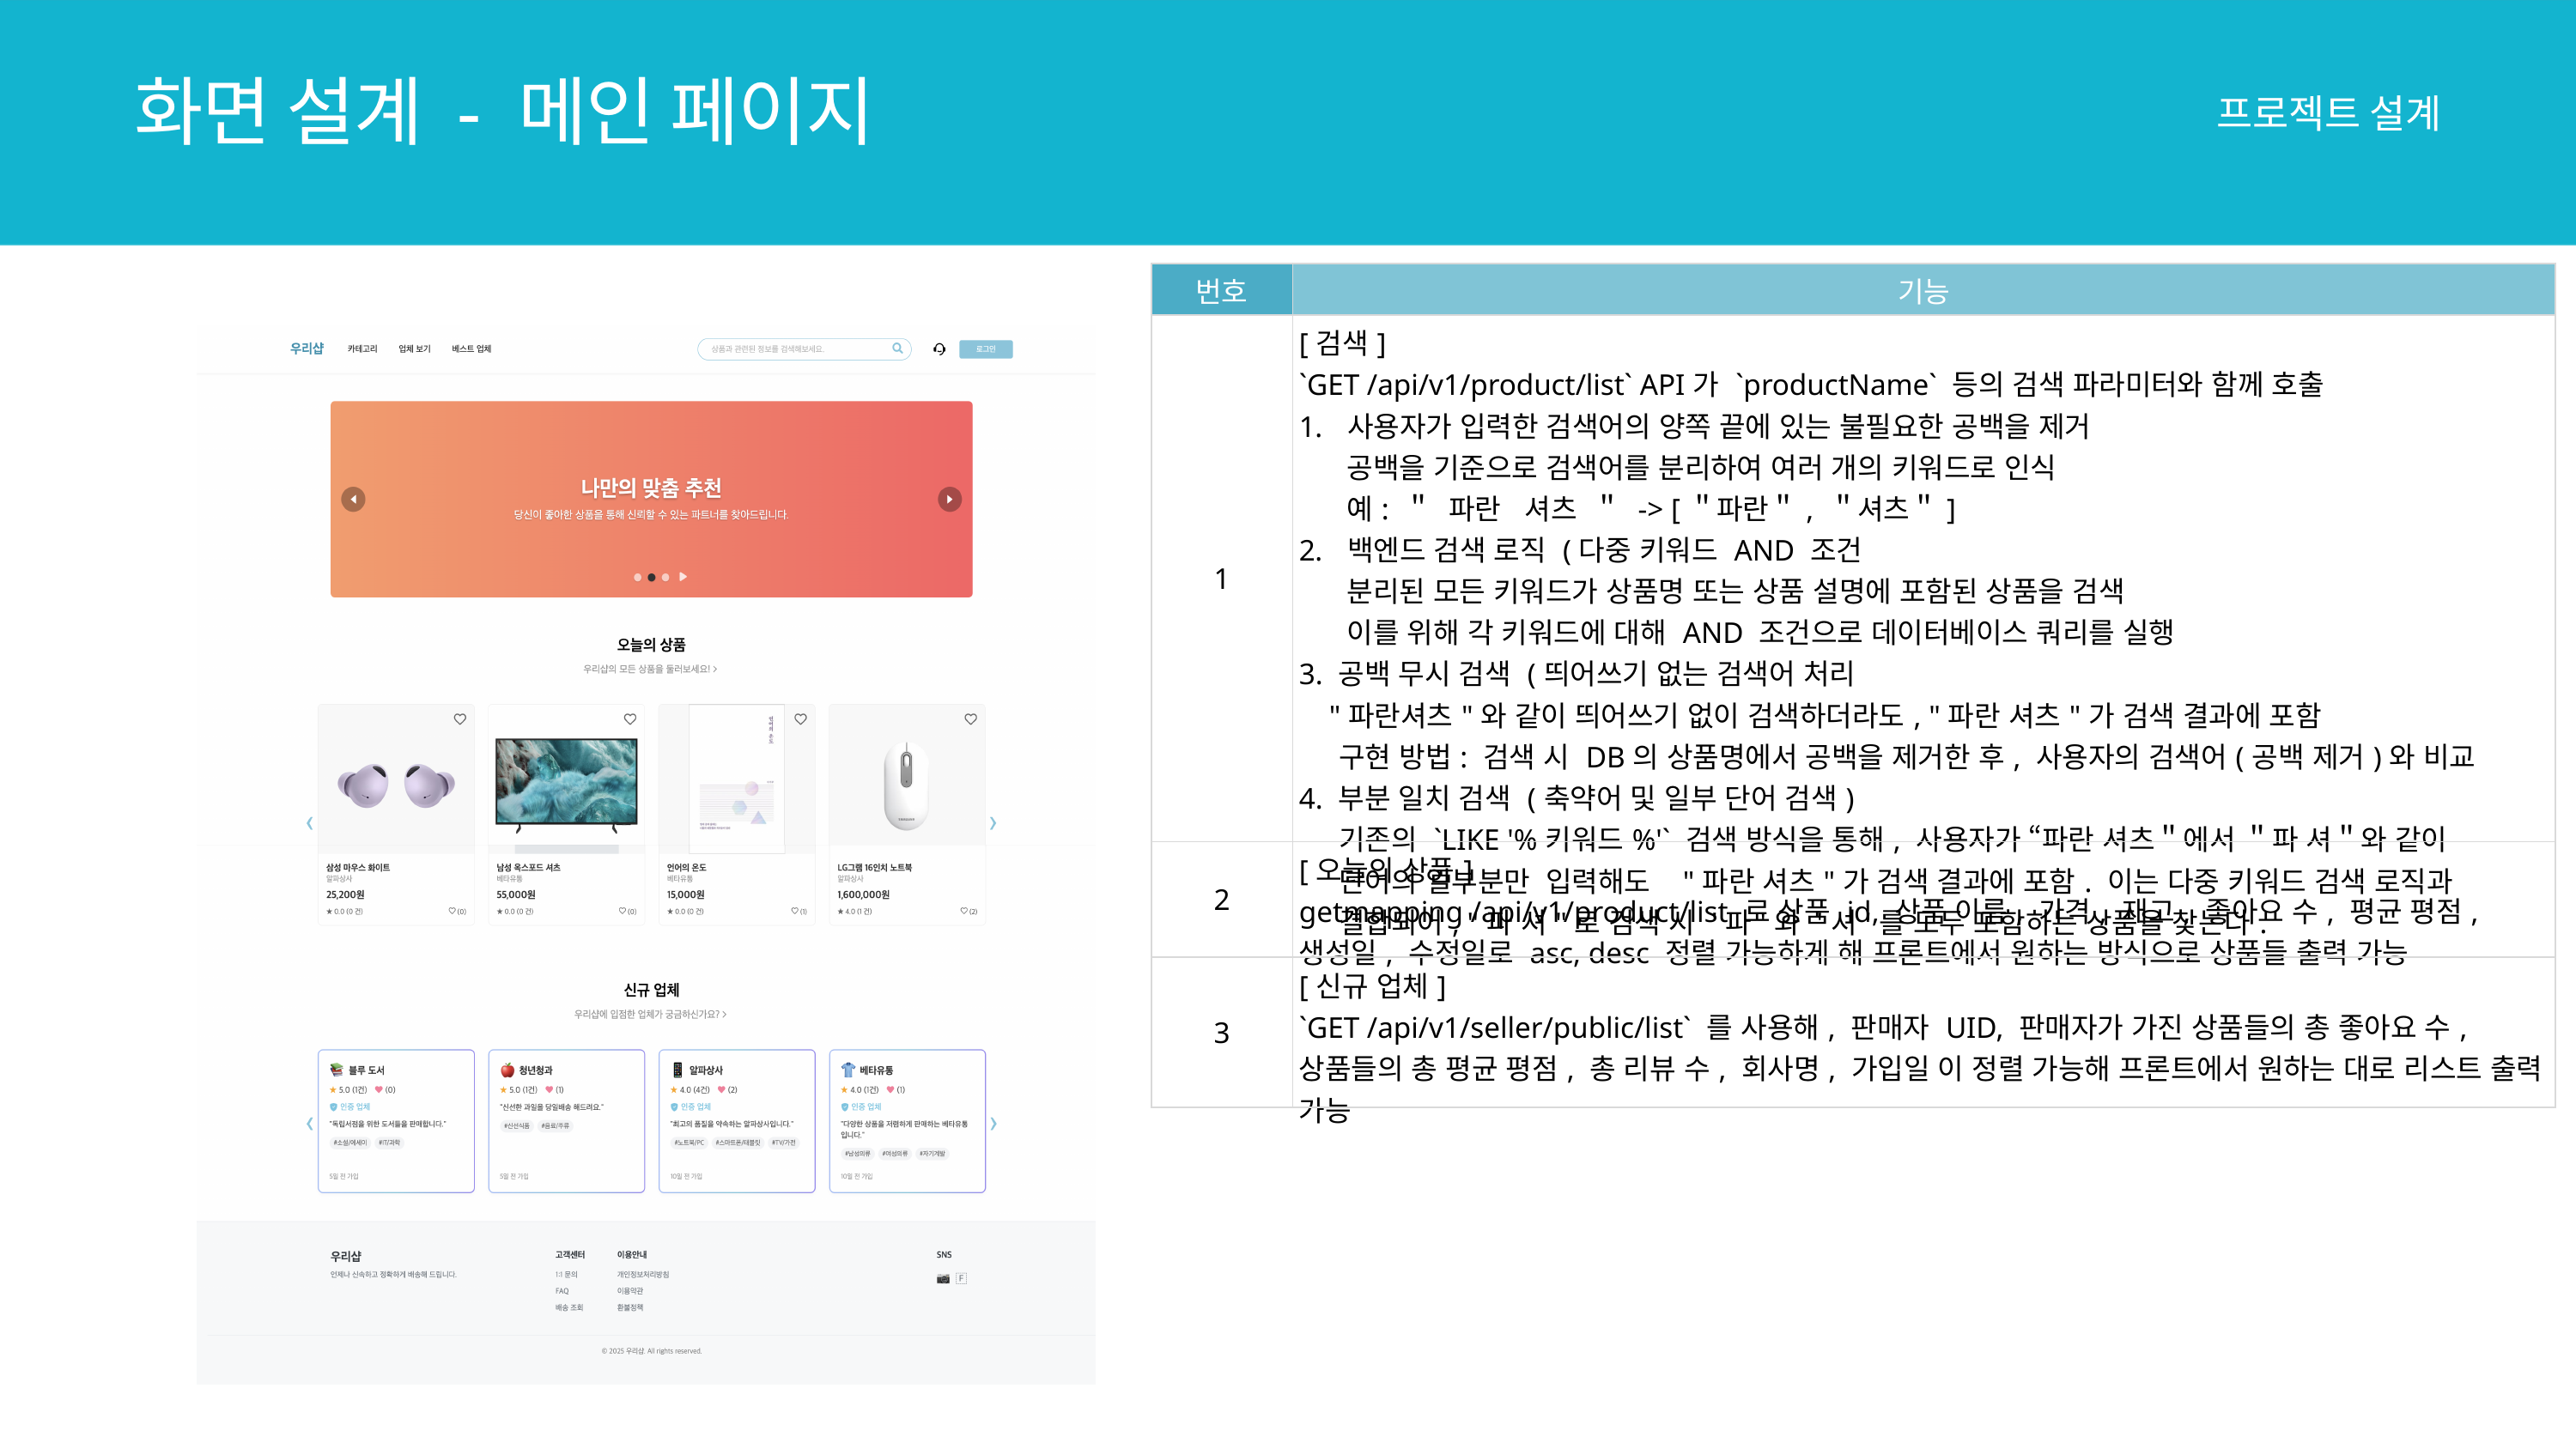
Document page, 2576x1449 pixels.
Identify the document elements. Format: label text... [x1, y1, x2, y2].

table_cell [검색] `GET /api/v1/product/list` API가 `productName` 등의 검색 파라미터와 함께 호출 사용자가 입력한 검색어의 양쪽 끝에 있는 불필요한 공백을 제거 공백을 기준으로 검색어를 분리하여 여러 개의 키워드로 인식 예: ＂ 파란 셔츠 ＂ -> [＂파란＂, ＂셔츠＂] 백엔드 검색 로직 (다중 키워드 AND 조건 분리된 모든 키워드가 상품명 또는 상품 설명에 포함된 상품을 검색 이를 위해 각 키워드에 대해 AND 조건으로 데이터베이스 쿼리를 실행 3. 공백 무시 검색 (띄어쓰기 없는 검색어 처리 "파란셔츠"와 같이 띄어쓰기 없이 검색하더라도, "파란 셔츠"가 검색 결과에 포함 구현 방법: 검색 시 DB의 상품명에서 공백을 제거한 후, 사용자의 검색어(공백 제거)와 비교 4. 부분 일치 검색 (축약어 및 일부 단어 검색) 기존의 `LIKE '%키워드%'` 검색 방식을 통해, 사용자가 “파란 셔츠＂에서 ＂파 셔＂와 같이 단어의 일부분만 입력해도 "파란 셔츠"가 검색 결과에 포함. 이는 다중 키워드 검색 로직과 결합되어, "파 셔"로 검색 시 '파'와 '셔'를 모두 포함하는 상품을 찾는다. [1293, 316, 2555, 841]
table_cell 1 [1152, 316, 1292, 841]
table_cell 3 [1152, 958, 1292, 1106]
text_box [0, 0, 2576, 246]
table_cell [오늘의 상품] getmapping /api/v1/product/list 로 상품 id, 상품 이름, 가격, 재고, 좋아요 수, 평균 평점, 생성일, 수정일로 asc, desc 정렬 가능하게 해 프론트에서 원하는 방식으로 상품들 출력 가능 [1293, 842, 2555, 956]
table_header 기능 [1293, 264, 2555, 314]
table_cell 2 [1152, 842, 1292, 956]
text_box 프로젝트 설계 [1895, 82, 2442, 136]
table_header 번호 [1152, 264, 1292, 314]
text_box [197, 325, 1096, 1385]
text_box 화면 설계 - 메인 페이지 [134, 51, 1018, 155]
table_cell [신규 업체] `GET /api/v1/seller/public/list` 를 사용해, 판매자 UID, 판매자가 가진 상품들의 총 좋아요 수, 상품들의 총 평균 평점, 총 리뷰 수, 회사명, 가입일 이 정렬 가능해 프론트에서 원하는 대로 리스트 출력 가능 [1293, 958, 2555, 1106]
